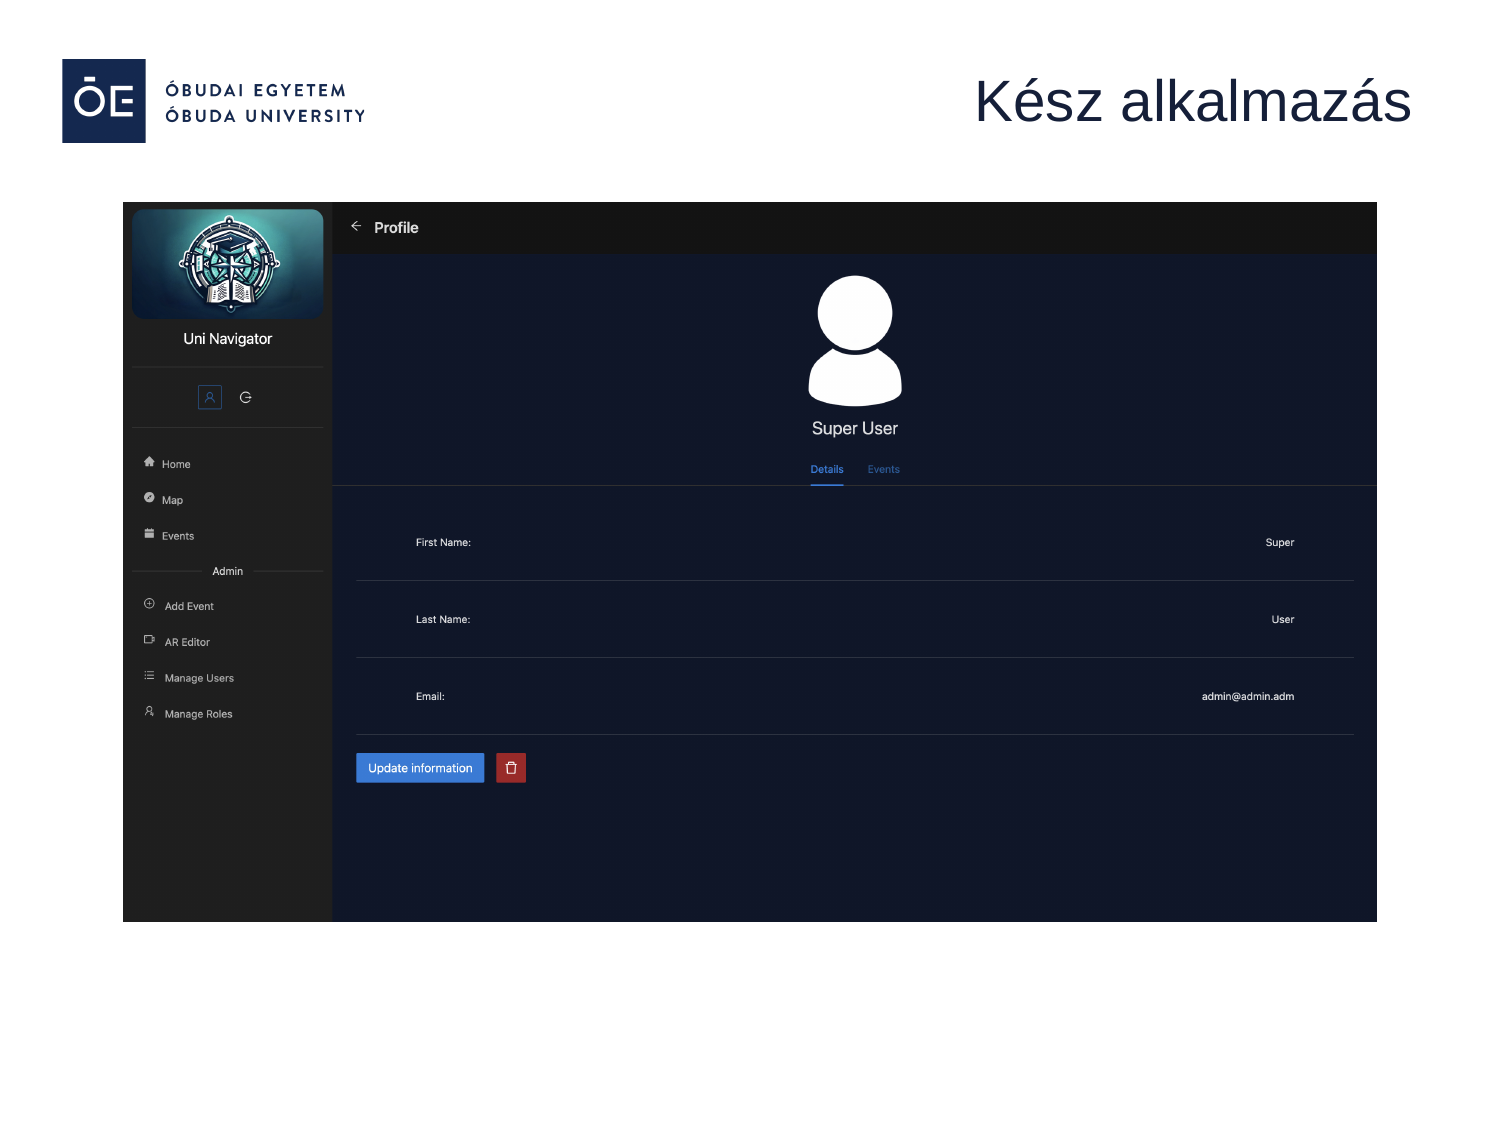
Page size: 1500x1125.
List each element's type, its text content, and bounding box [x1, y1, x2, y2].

title Kész alkalmazás [420, 56, 1428, 148]
picture [123, 202, 1377, 922]
